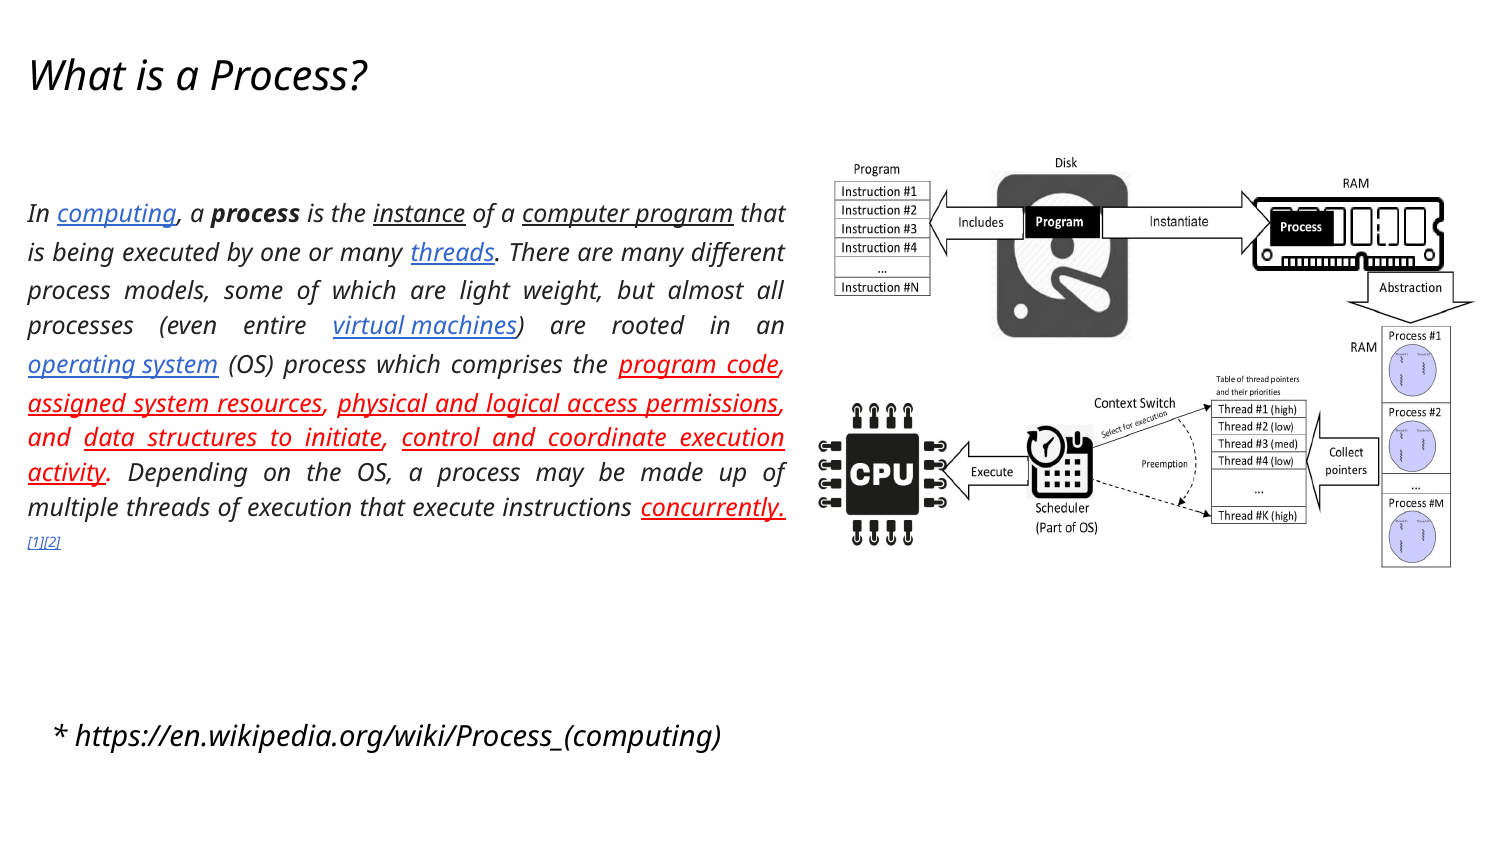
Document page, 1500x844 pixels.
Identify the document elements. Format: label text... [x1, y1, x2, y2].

text_box In computing, a process is the instance of a computer program that is being executed by one or many threads. There are many different process models, some of which are light weight, but almost all processes (even entire virtual machines) are rooted in an operating system (OS) process which comprises the program code, assigned system resources, physical and logical access permissions, and data structures to initiate, control and coordinate execution activity. Depending on the OS, a process may be made up of multiple threads of execution that execute instructions concurrently.[1][2] [12, 177, 800, 568]
text_box What is a Process? [12, 33, 1393, 116]
text_box * https://en.wikipedia.org/wiki/Process_(computing) [36, 702, 1370, 785]
picture [806, 142, 1483, 574]
